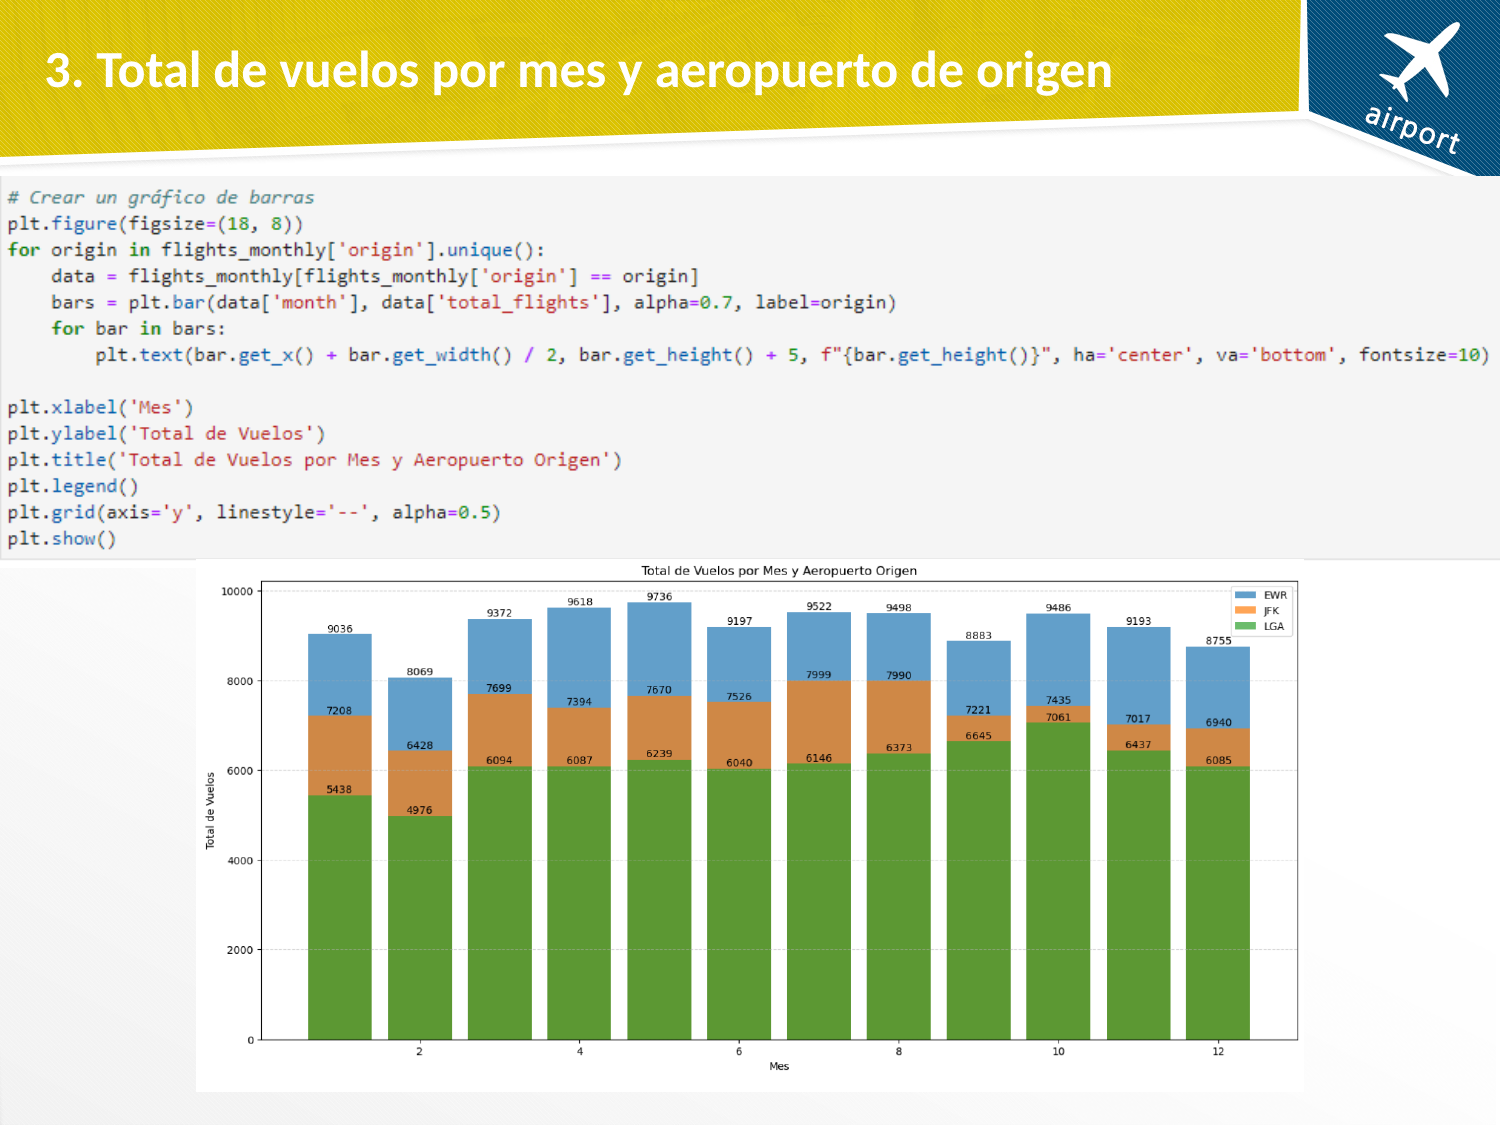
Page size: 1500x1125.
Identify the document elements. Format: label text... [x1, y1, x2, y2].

title 3. Total de vuelos por mes y aeropuerto de origen [29, 0, 1287, 132]
picture [0, 0, 1500, 1125]
